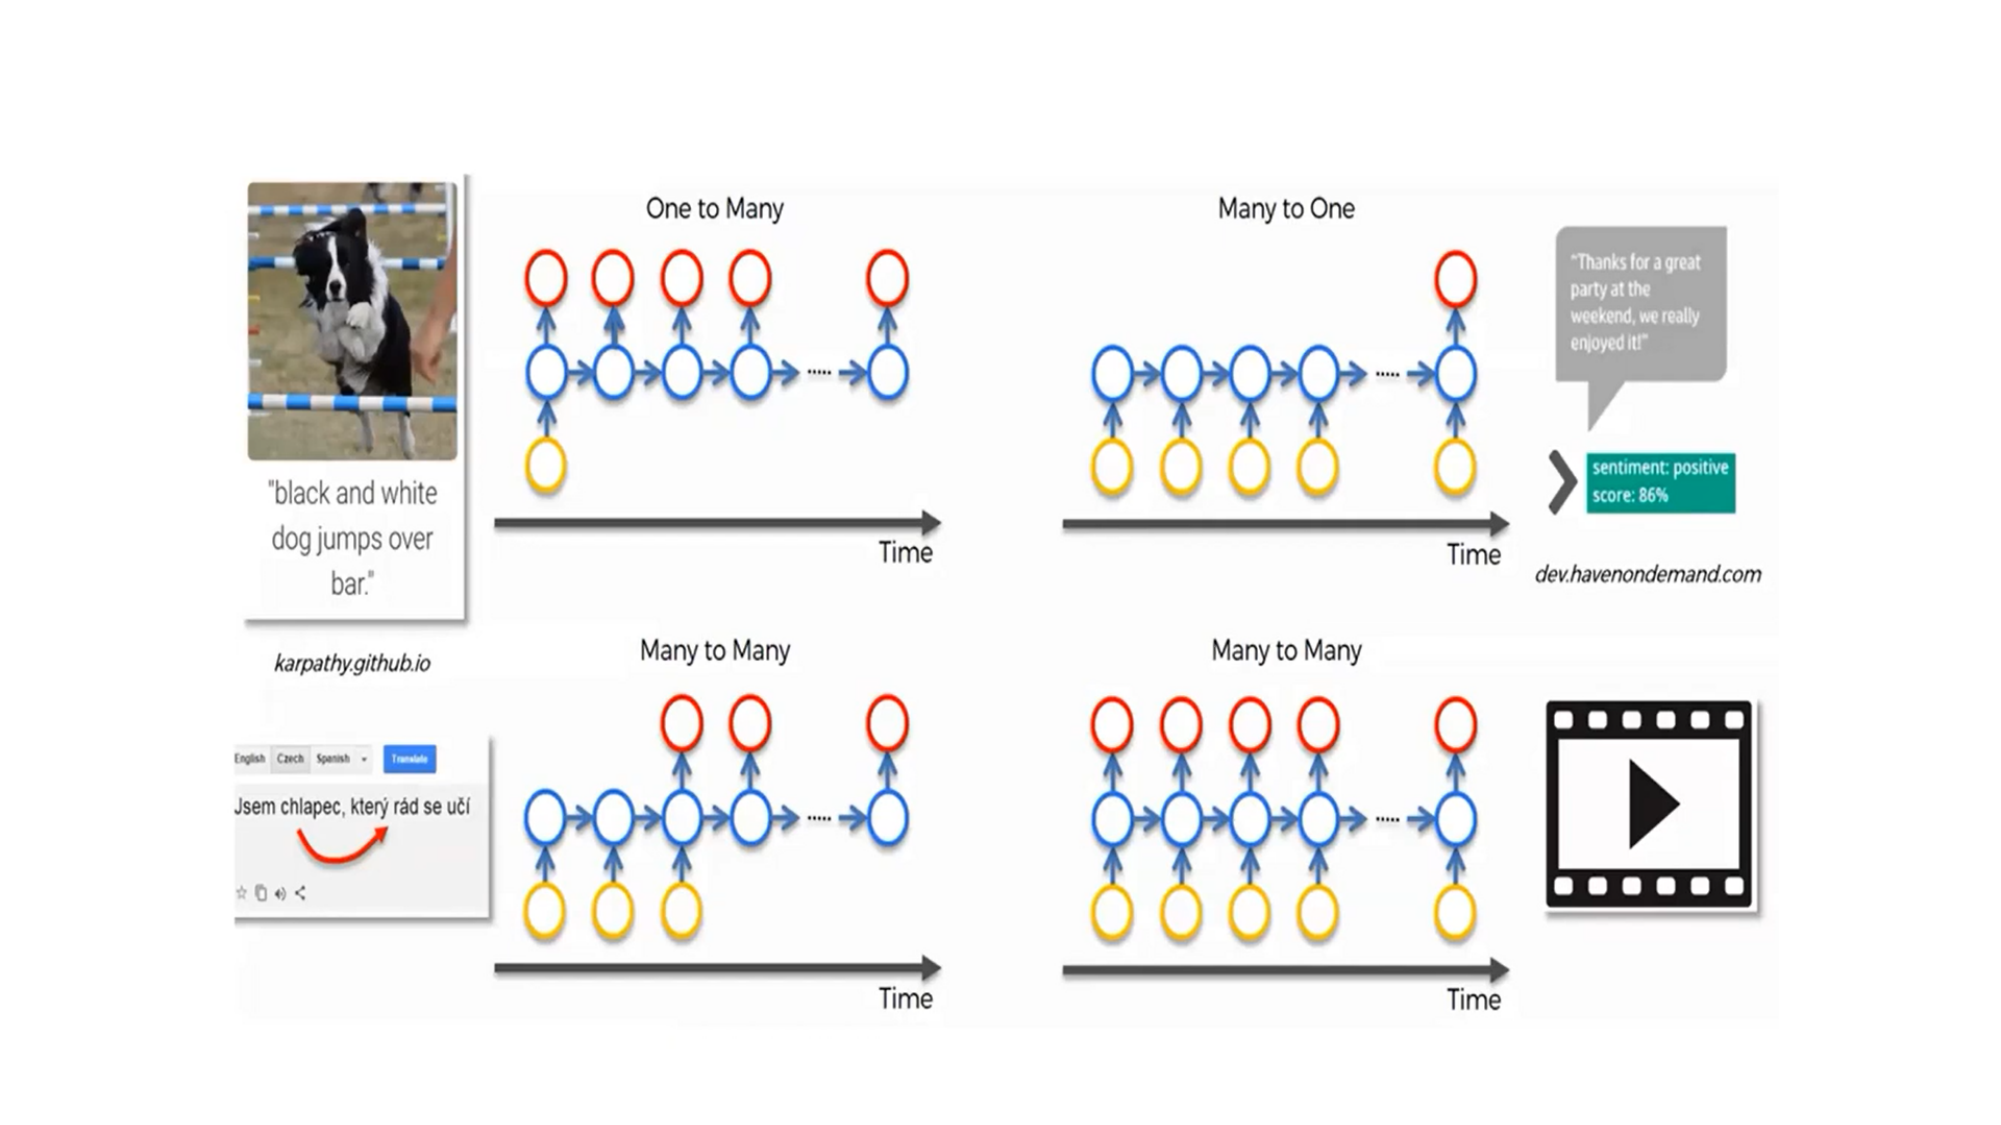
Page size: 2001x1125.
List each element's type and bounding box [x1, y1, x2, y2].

picture [194, 142, 1779, 1049]
